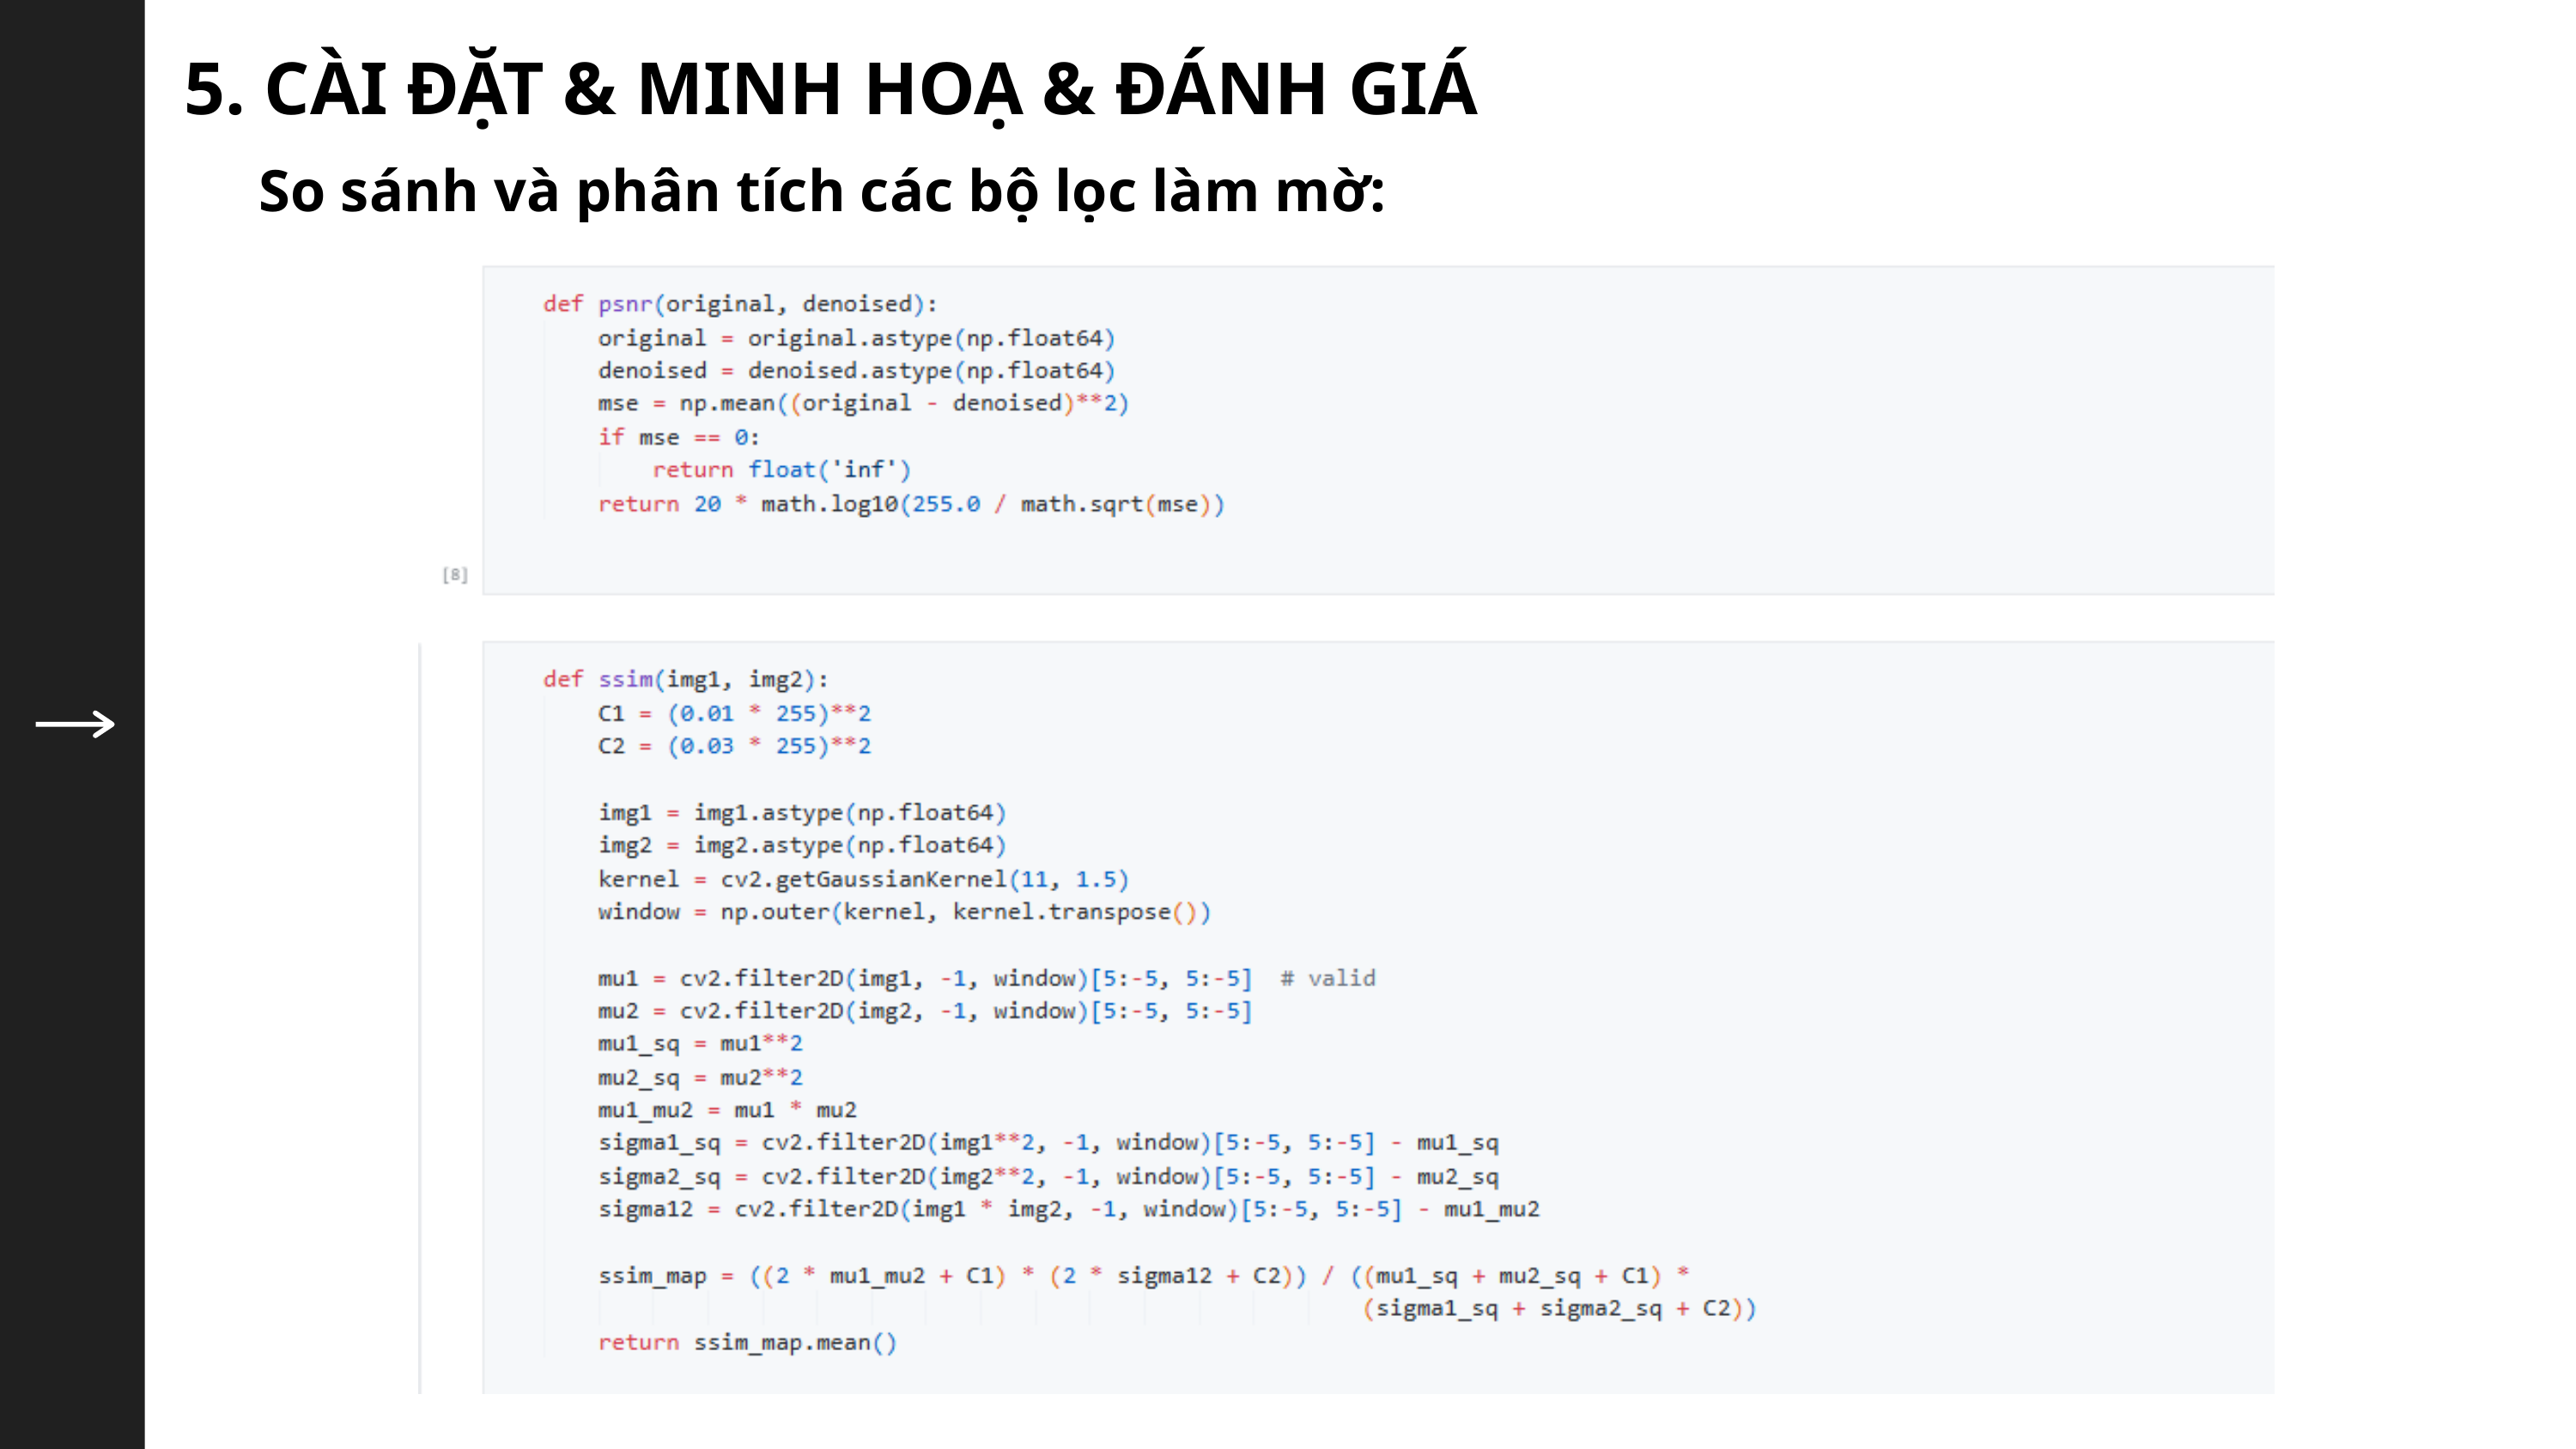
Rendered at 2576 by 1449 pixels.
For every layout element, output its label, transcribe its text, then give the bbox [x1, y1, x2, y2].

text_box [35, 710, 115, 739]
text_box [0, 0, 145, 1449]
text_box So sánh và phân tích các bộ lọc làm mờ: [258, 142, 1987, 223]
picture [418, 222, 2275, 1395]
text_box 5. CÀI ĐẶT & MINH HOẠ & ĐÁNH GIÁ [184, 42, 1528, 130]
